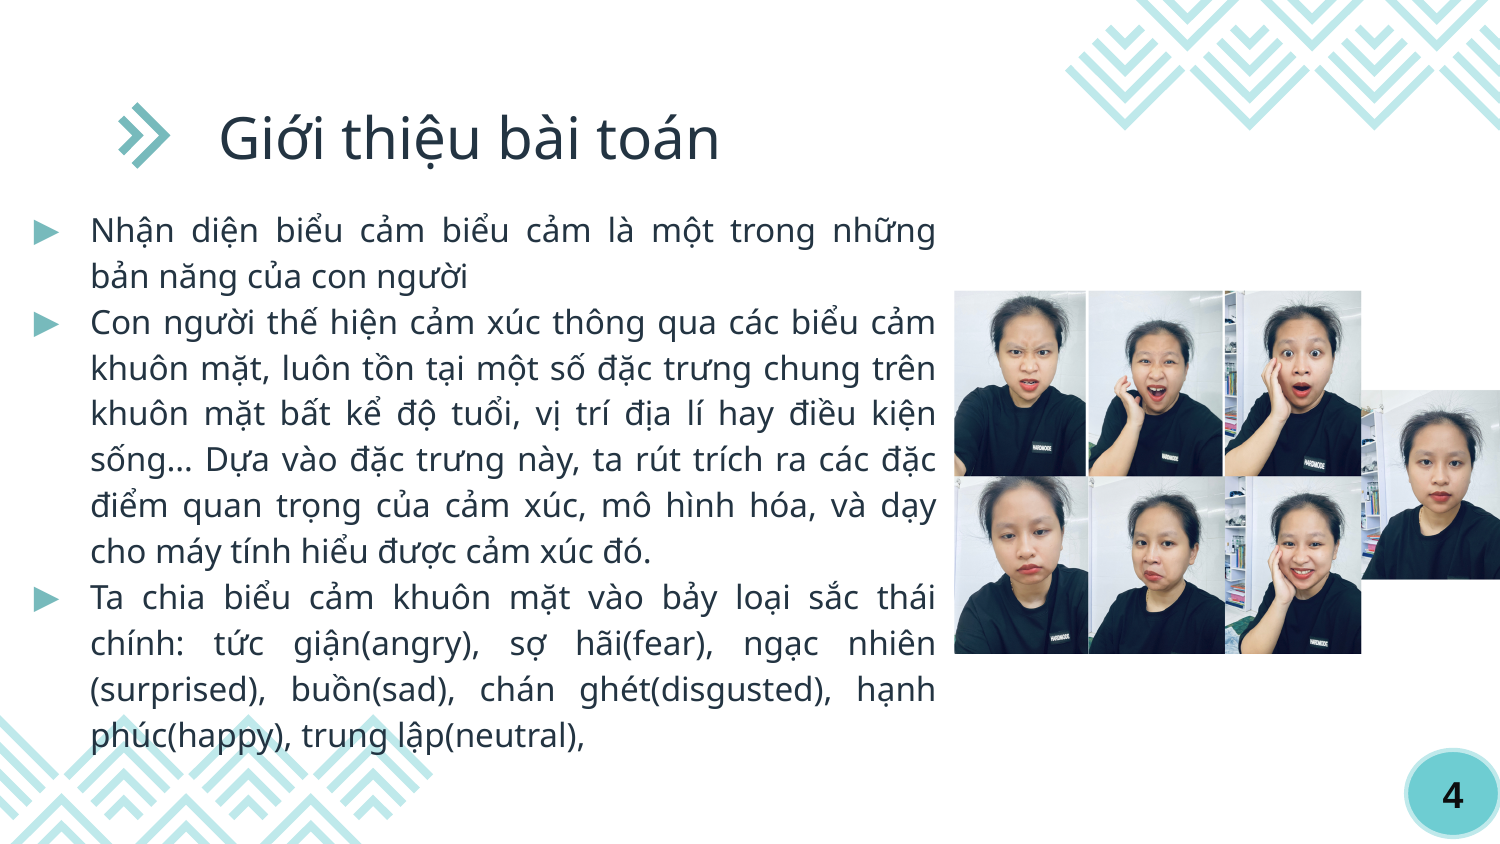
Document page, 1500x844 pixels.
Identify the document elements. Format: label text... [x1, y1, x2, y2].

picture [952, 289, 1500, 655]
title Giới thiệu bài toán [203, 88, 826, 183]
text_box 4 [1403, 747, 1500, 840]
list Nhận diện biểu cảm biểu cảm là một trong những bản năng của con người Con người thế hiện cảm xúc thông qua các biểu cảm khuôn mặt, luôn tồn tại một số đặc trưng chung trên khuôn mặt bất kể độ tuổi, vị trí địa lí hay điều kiện sống… Dựa vào đặc trưng này, ta rút trích ra các đặc điểm quan trọng của cảm xúc, mô hình hóa, và dạy cho máy tính hiểu được cảm xúc đó. Ta chia biểu cảm khuôn mặt vào bảy loại sắc thái chính: tức giận(angry), sợ hãi(fear), ngạc nhiên (surprised), buồn(sad), chán ghét(disgusted), hạnh phúc(happy), trung lập(neutral), [0, 188, 953, 813]
